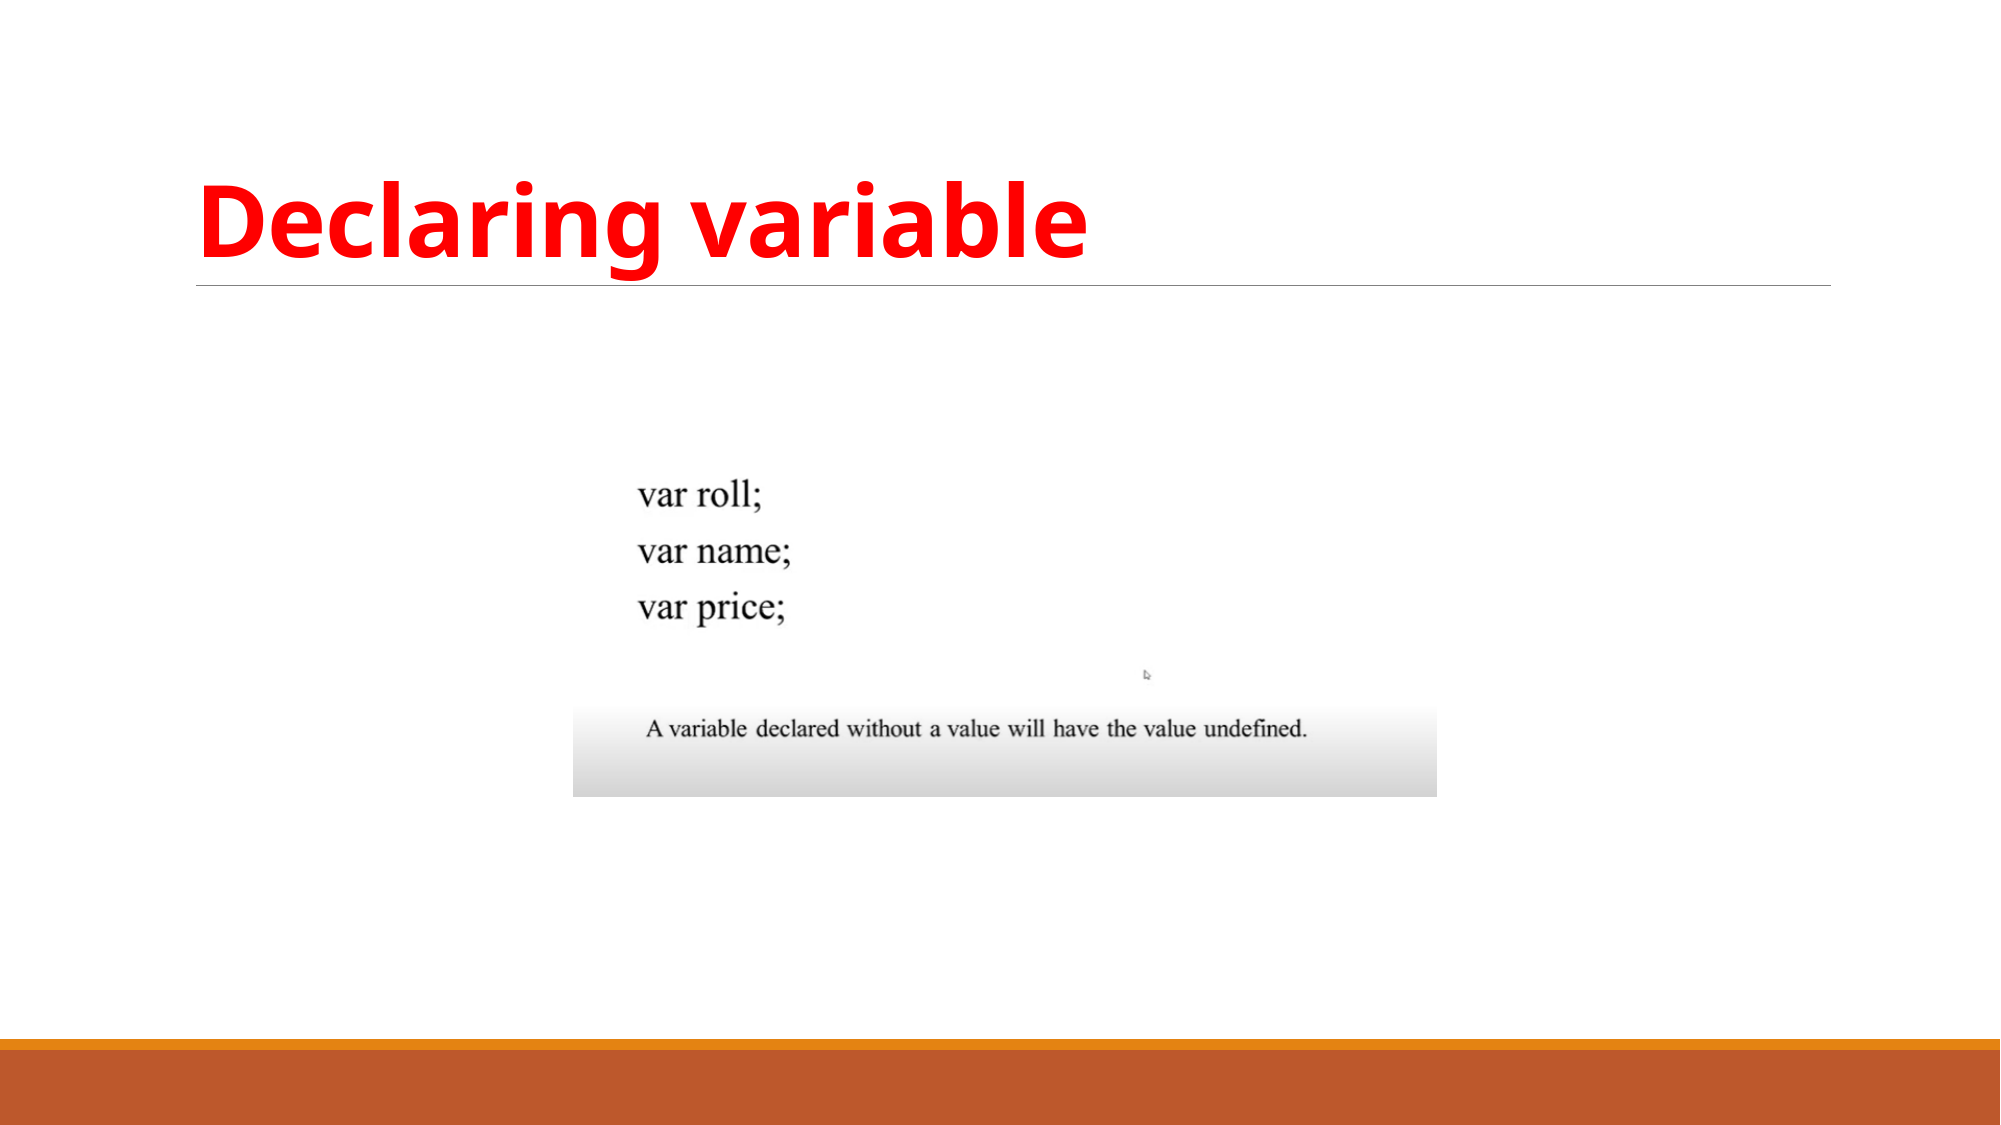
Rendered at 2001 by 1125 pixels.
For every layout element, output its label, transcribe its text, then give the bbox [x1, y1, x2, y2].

title Declaring variable [180, 47, 1830, 285]
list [573, 468, 1437, 797]
